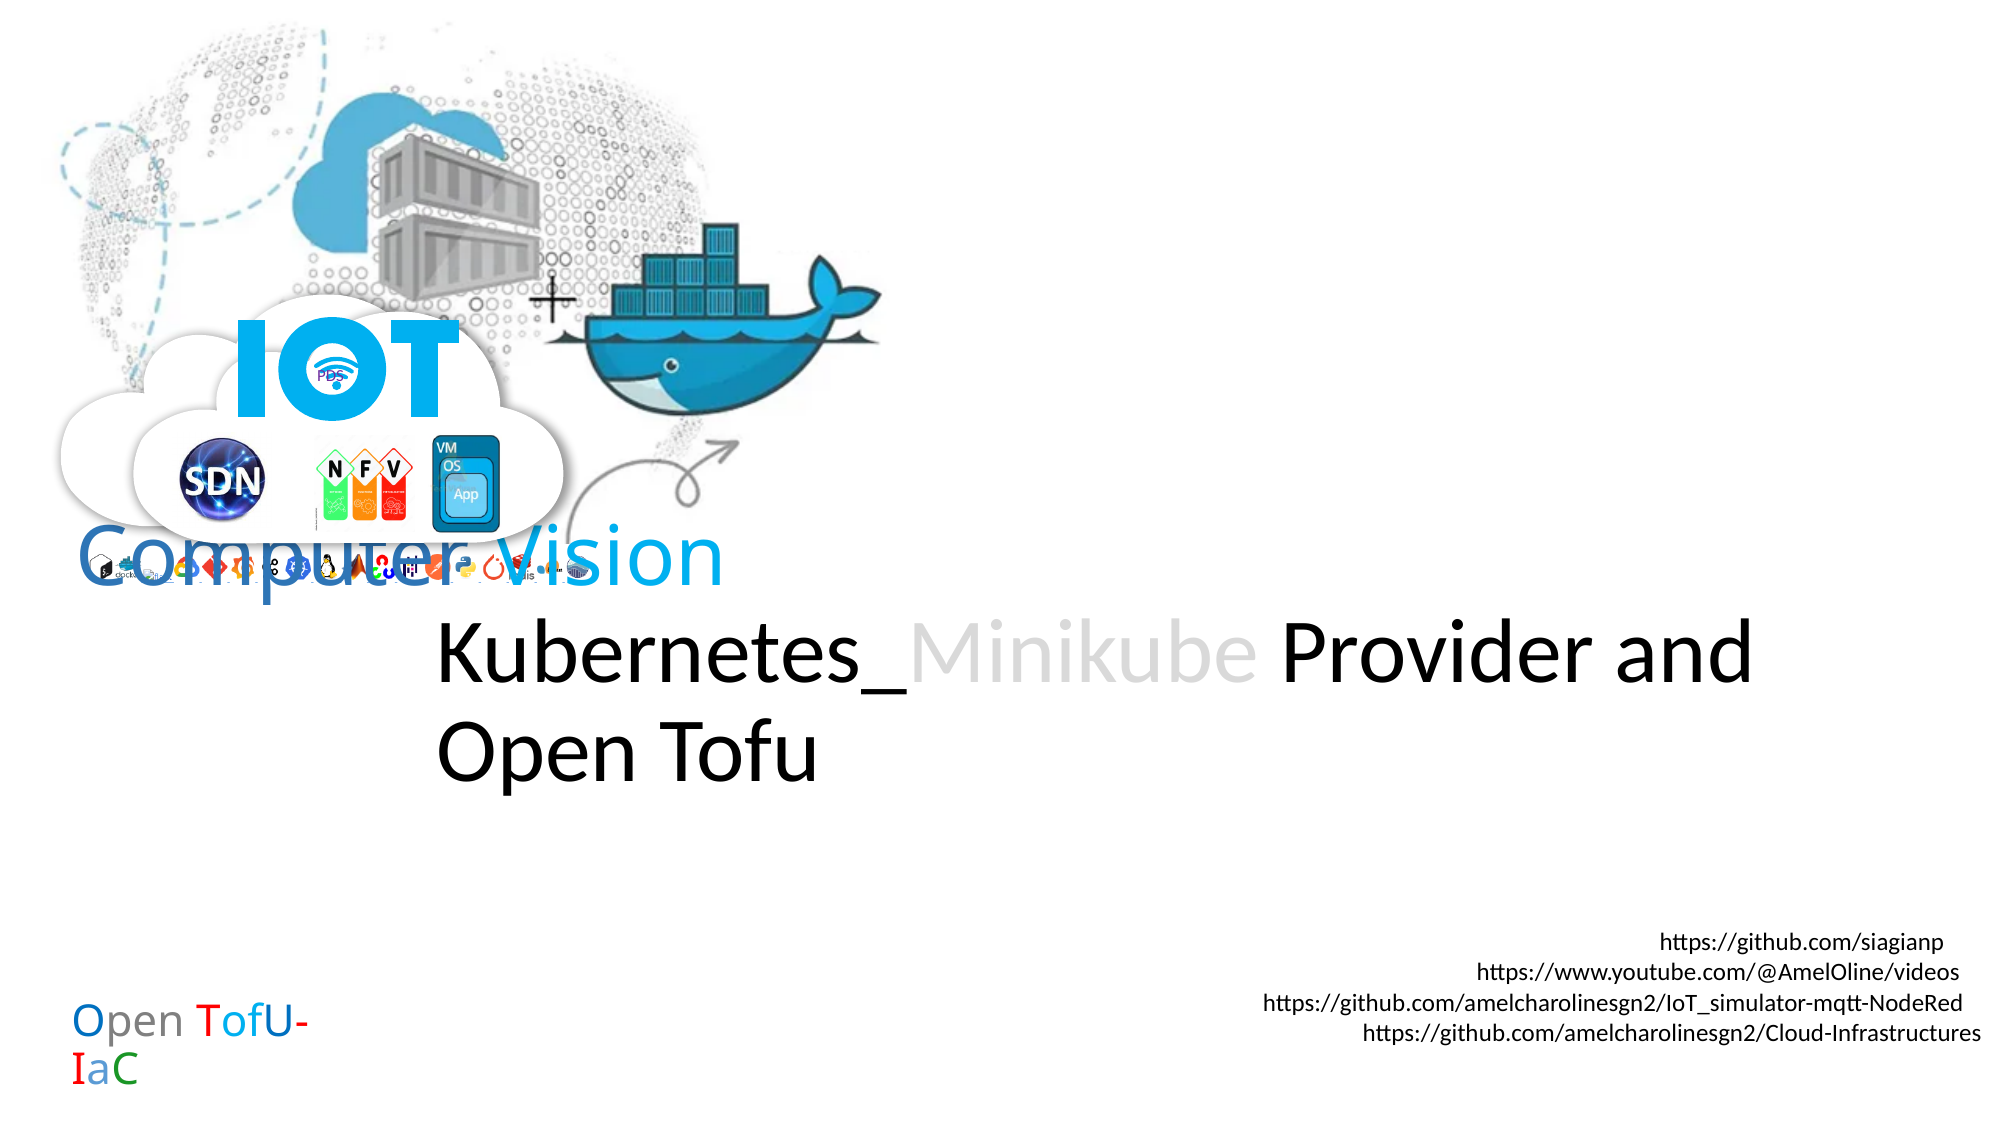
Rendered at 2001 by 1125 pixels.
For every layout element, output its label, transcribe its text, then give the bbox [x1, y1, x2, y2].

text_box https://github.com/siagianp [1644, 918, 2000, 963]
text_box Kubernetes_Minikube Provider and Open Tofu [421, 595, 1902, 681]
text_box Open TofU-IaC [56, 991, 387, 1102]
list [19, 0, 890, 555]
picture [313, 435, 415, 532]
text_box https://github.com/amelcharolinesgn2/IoT_simulator-mqtt-NodeRed [1248, 978, 2000, 1024]
text_box https://www.youtube.com/@AmelOline/videos [1461, 948, 2000, 978]
picture [428, 432, 502, 538]
picture [172, 432, 272, 528]
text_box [60, 294, 849, 612]
text_box https://github.com/amelcharolinesgn2/Cloud-Infrastructures [1347, 1008, 1998, 1054]
